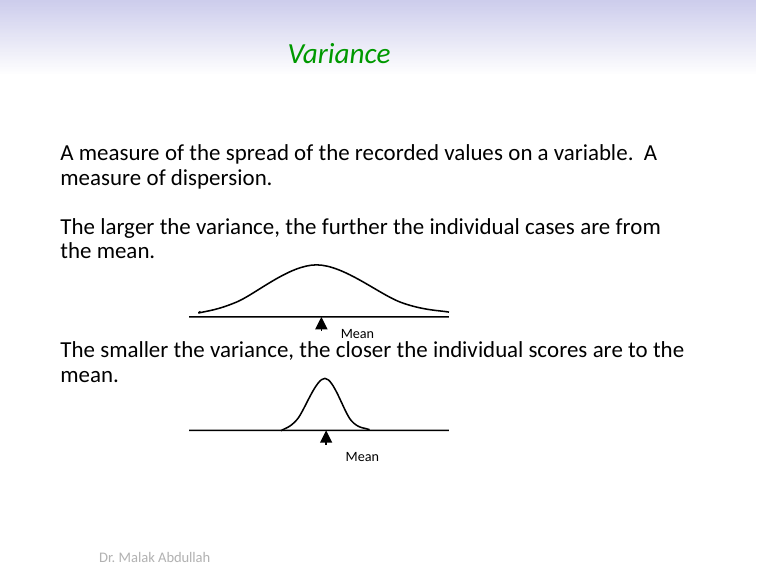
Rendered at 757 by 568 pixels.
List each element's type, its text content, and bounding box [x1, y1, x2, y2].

text_box Mean [326, 316, 412, 349]
picture [0, 0, 756, 74]
text_box Mean [330, 439, 416, 472]
text_box [315, 316, 326, 332]
title Variance [287, 34, 469, 70]
footer Dr. Malak Abdullah [0, 548, 332, 566]
text_box [282, 378, 370, 430]
list A measure of the spread of the recorded values on a variable. A measure of dispersion. The larger the variance, the further the individual cases are from the mean. The smaller the variance, the closer the individual scores are to the mean. [60, 140, 696, 417]
text_box [319, 430, 331, 445]
text_box [198, 264, 449, 313]
